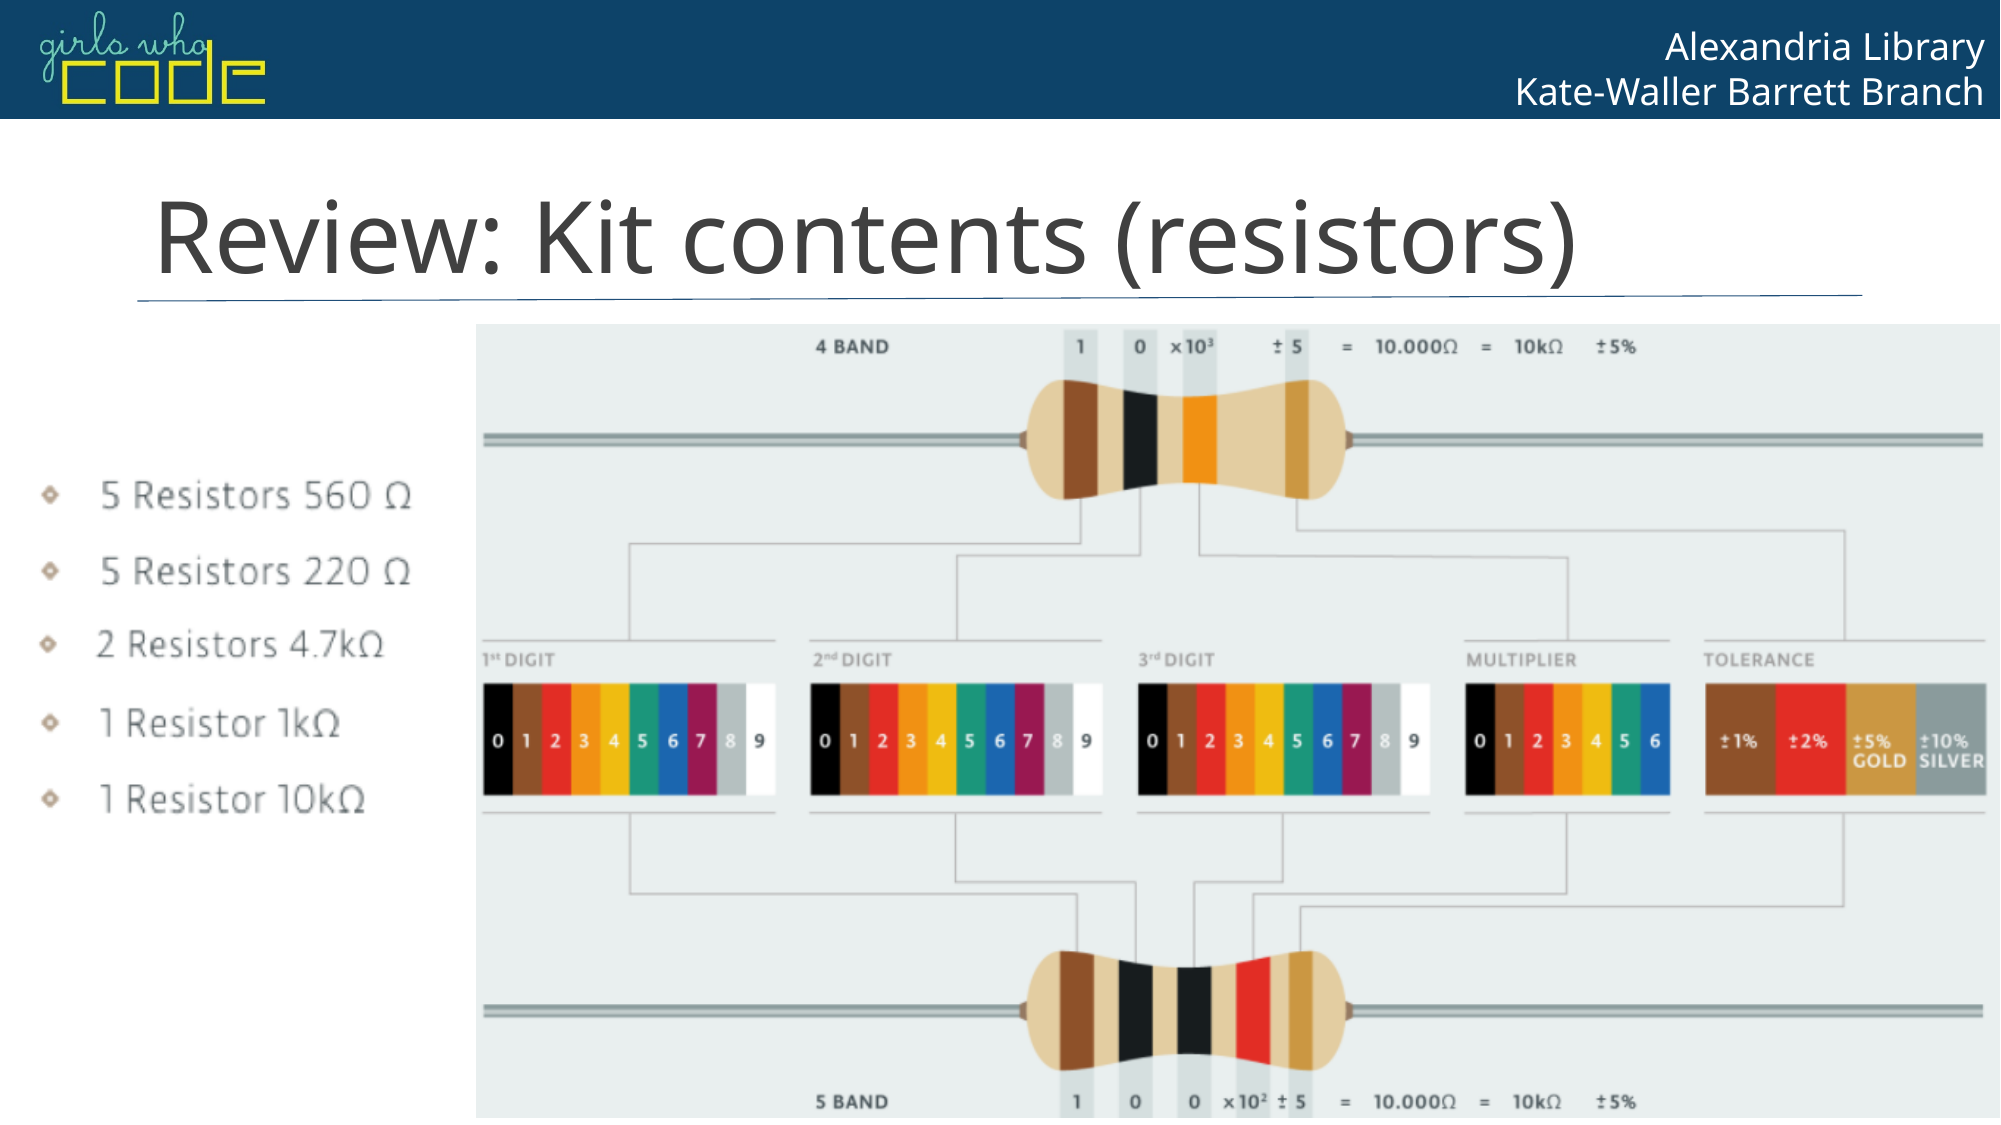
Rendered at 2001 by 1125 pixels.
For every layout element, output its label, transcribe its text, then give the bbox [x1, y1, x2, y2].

picture [19, 324, 2000, 1118]
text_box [137, 295, 1863, 301]
picture [0, 0, 2000, 119]
title Review: Kit contents (resistors) [137, 177, 1863, 295]
